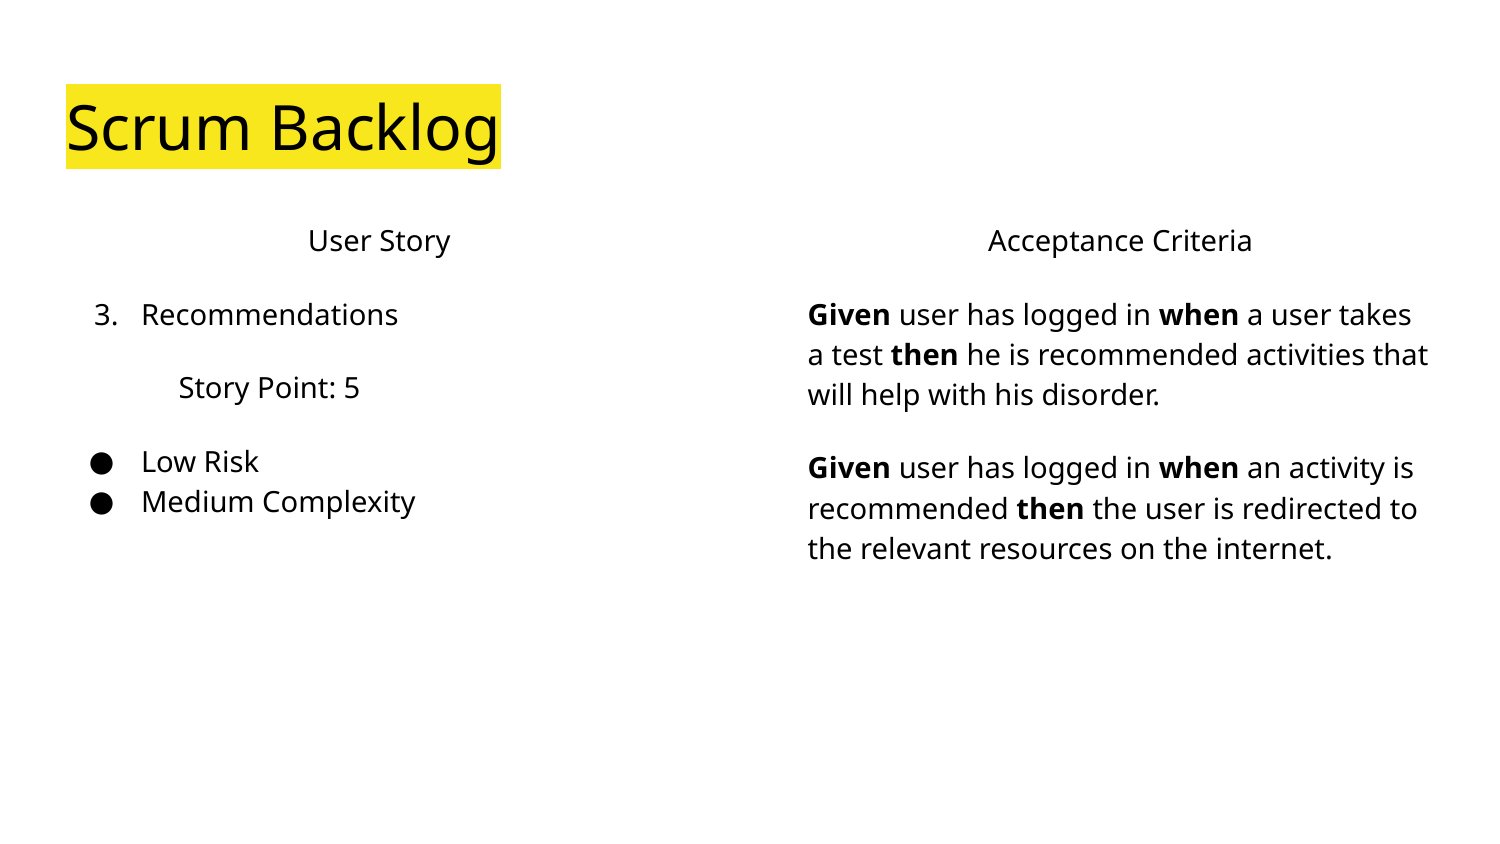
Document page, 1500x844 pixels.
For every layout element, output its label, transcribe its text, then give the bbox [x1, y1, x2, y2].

title Scrum Backlog [51, 72, 1449, 167]
list User Story 3. Recommendations Story Point: 5 Low Risk Medium Complexity [51, 202, 708, 750]
list Acceptance Criteria Given user has logged in when a user takes a test then he is recommended activities that will help with his disorder. Given user has logged in when an activity is recommended then the user is redirected to the relevant resources on the internet. [792, 202, 1449, 750]
